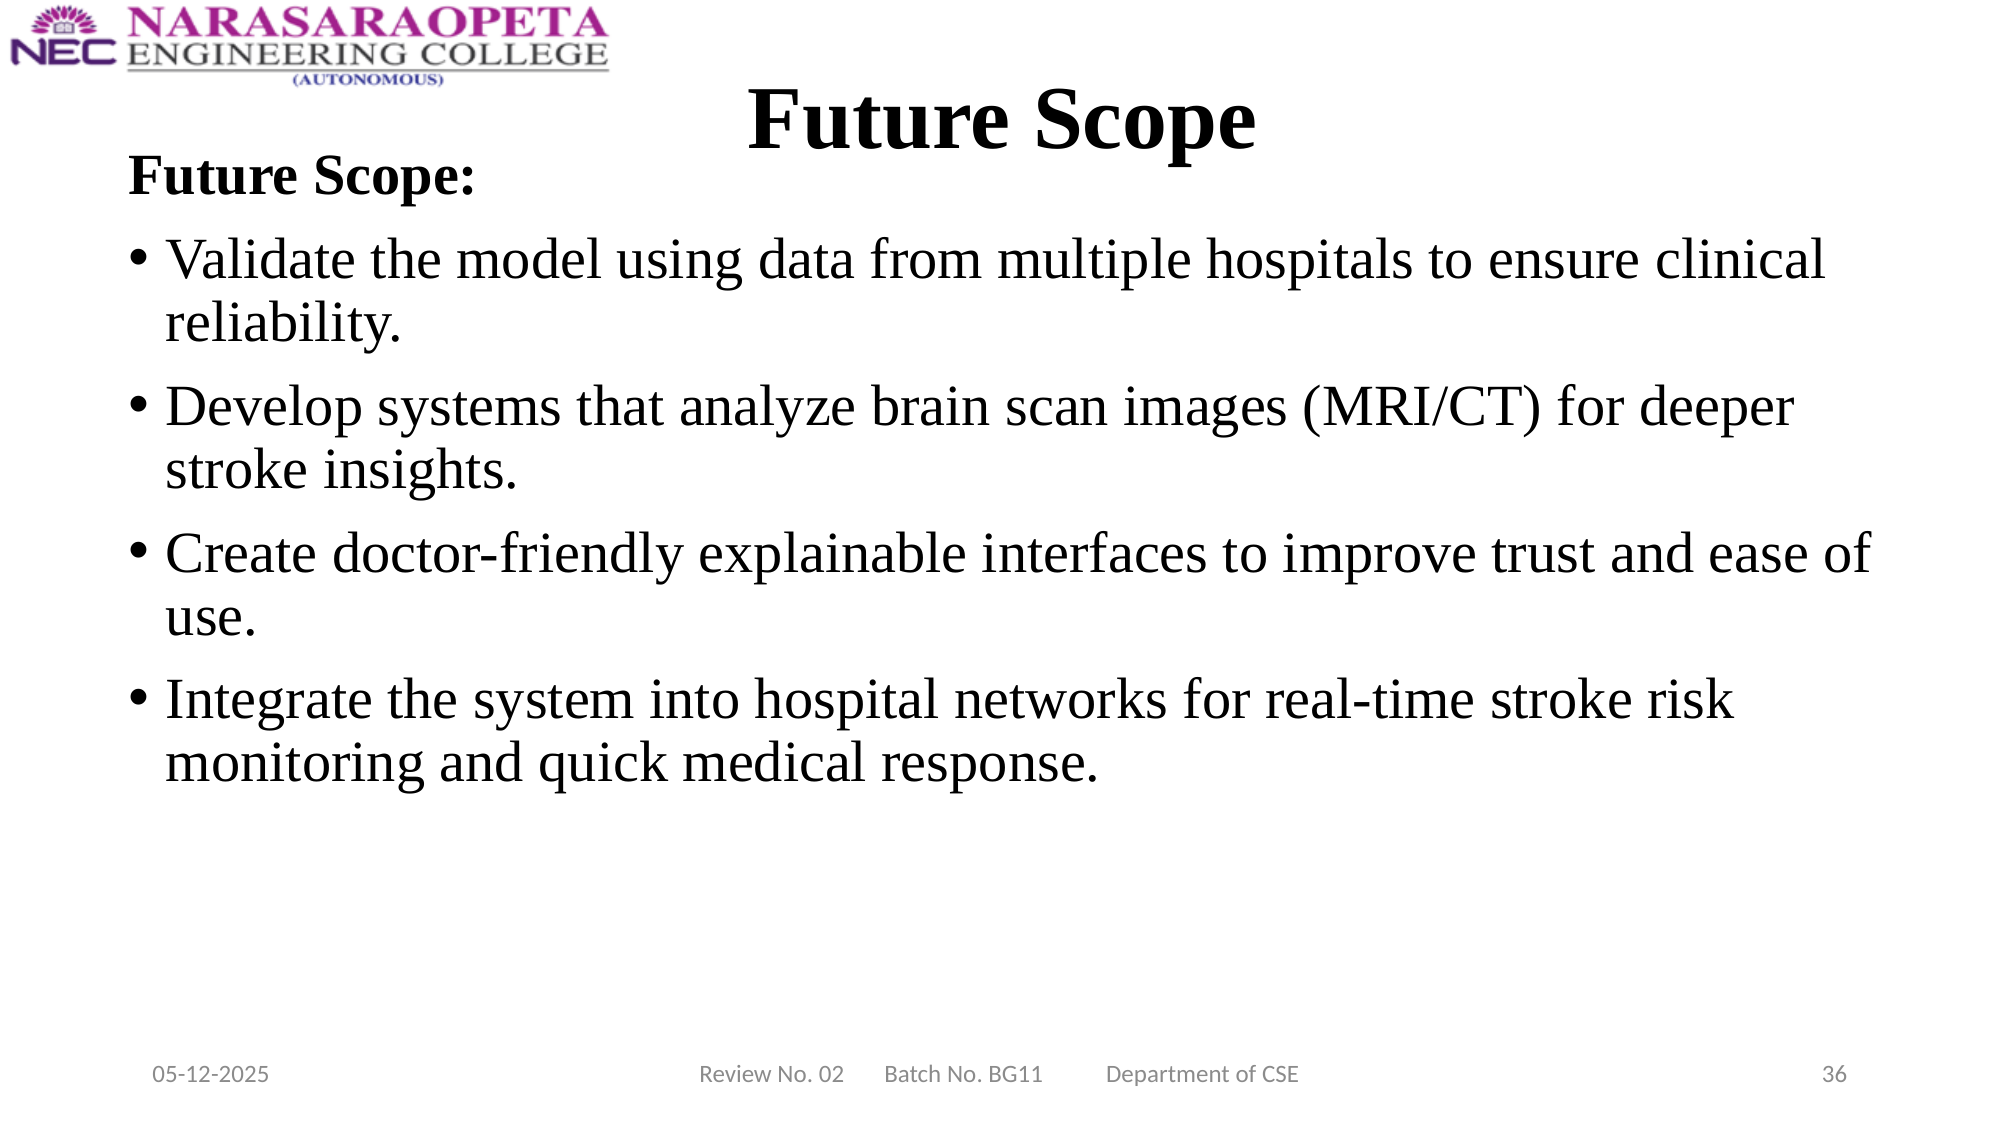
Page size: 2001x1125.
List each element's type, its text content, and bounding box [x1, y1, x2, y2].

footer Review No. 02 Batch No. BG11 Department of CSE [662, 1042, 1338, 1103]
title Future Scope [113, 63, 1894, 136]
list Future Scope: Validate the model using data from multiple hospitals to ensure clinical reliability. Develop systems that analyze brain scan images (MRI/CT) for deeper stroke insights. Create doctor-friendly explainable interfaces to improve trust and ease of use. Integrate the system into hospital networks for real-time stroke risk monitoring and quick medical response. [113, 136, 1912, 886]
picture [0, 0, 1280, 719]
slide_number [137, 1042, 588, 1103]
slide_number 36 [1412, 1042, 1863, 1103]
